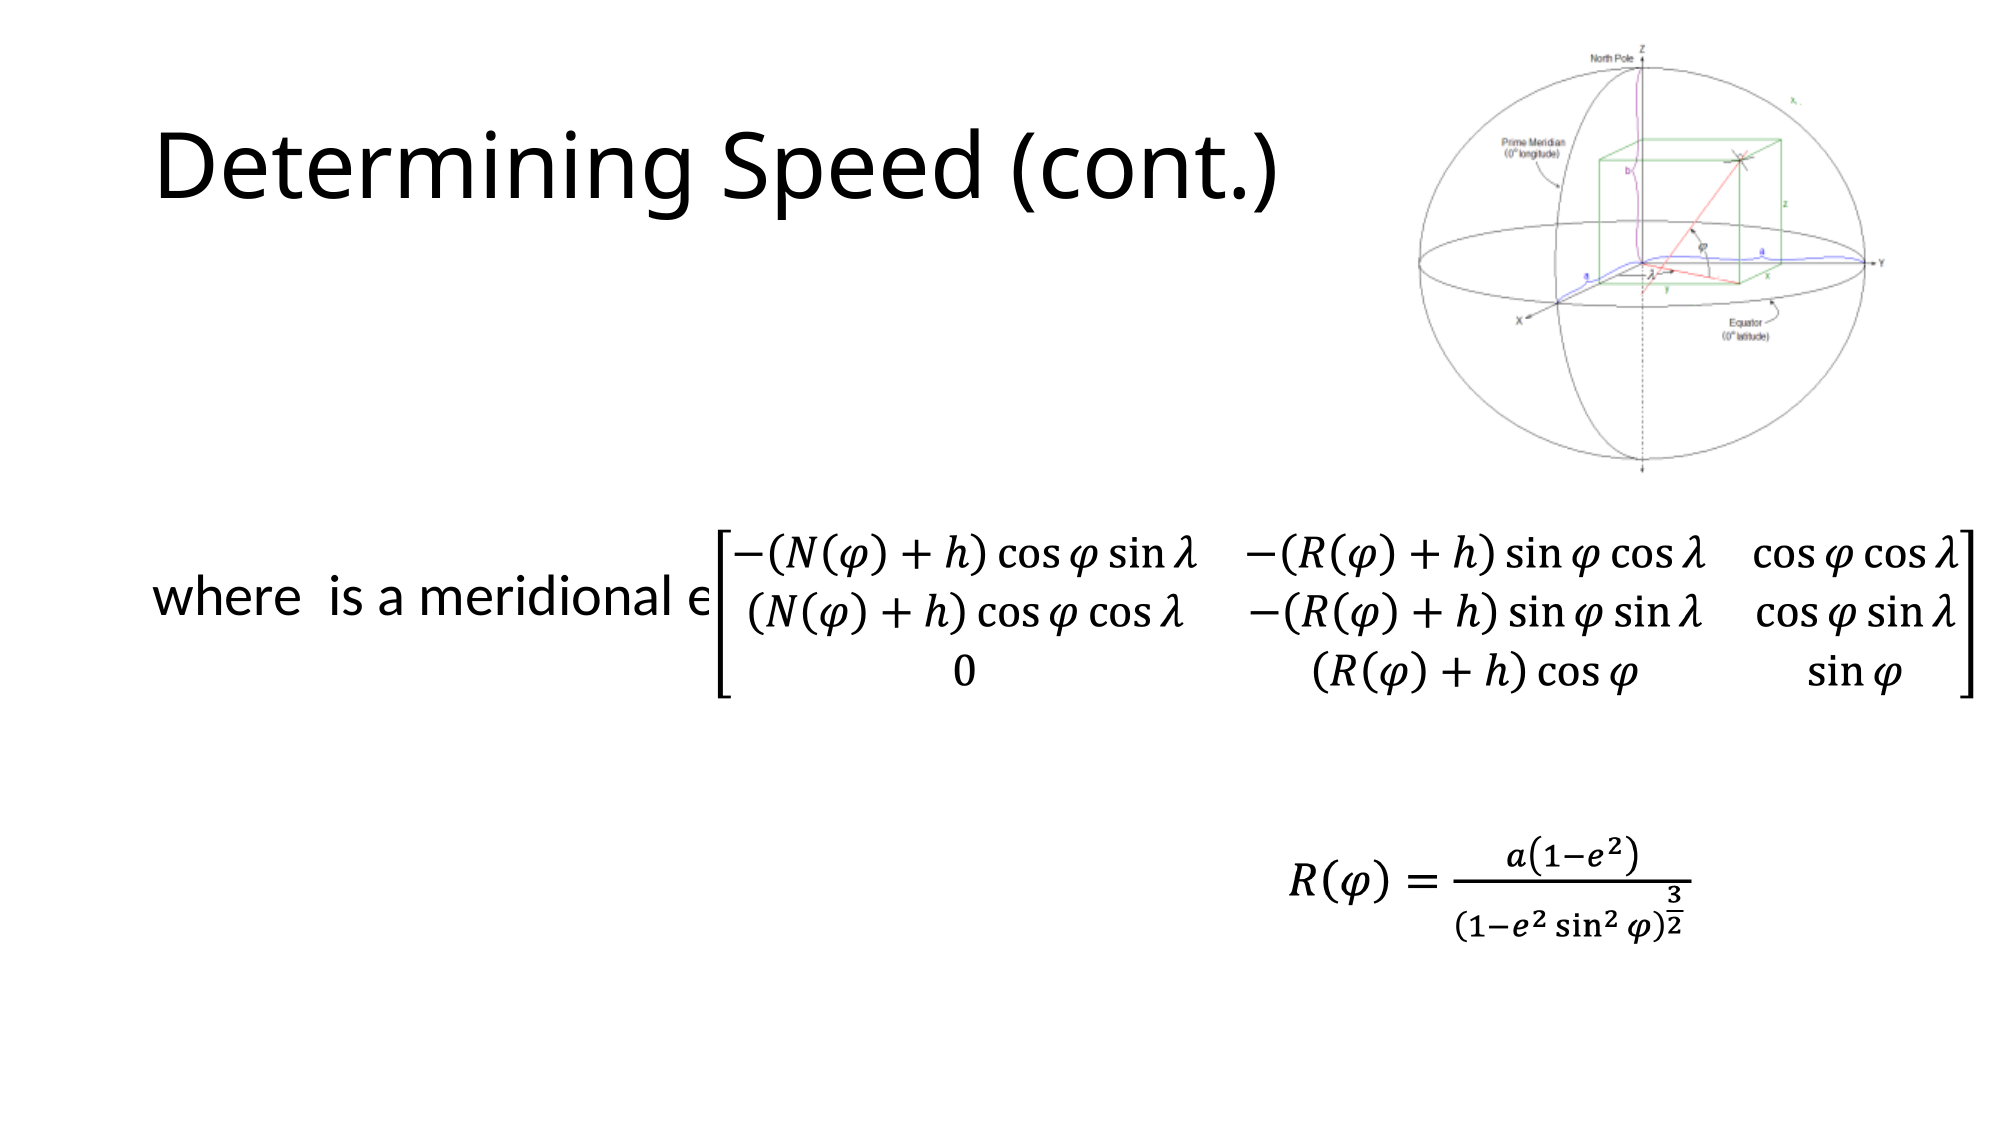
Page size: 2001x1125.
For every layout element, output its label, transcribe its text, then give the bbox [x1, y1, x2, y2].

picture [1408, 36, 1900, 481]
picture [1281, 819, 1710, 968]
title Determining Speed (cont.) [137, 59, 1408, 278]
picture [709, 514, 1985, 718]
